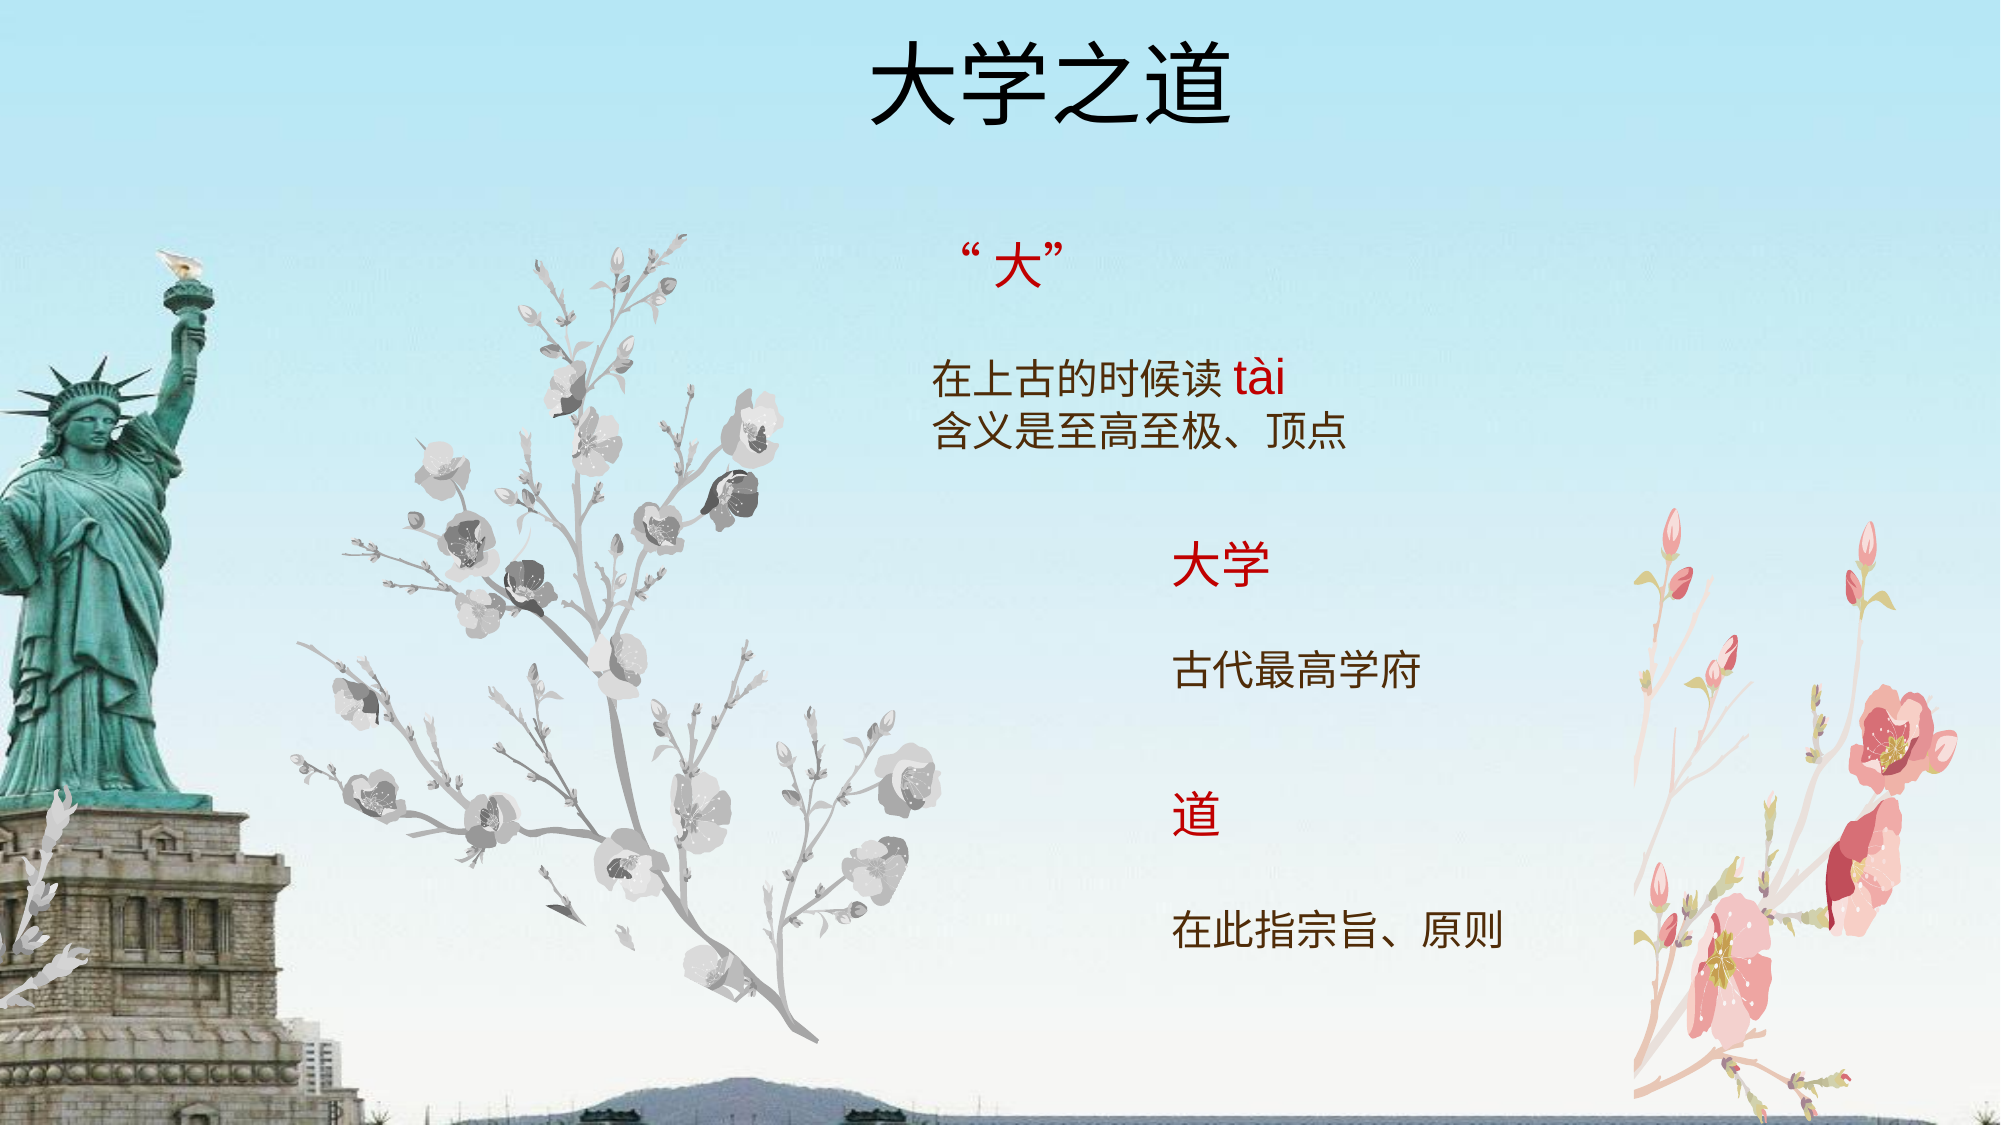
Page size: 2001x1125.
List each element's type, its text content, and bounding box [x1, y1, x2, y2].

text_box “大” 在上古的时候读tài 含义是至高至极、顶点 [916, 227, 1537, 462]
text_box 大学 古代最高学府 [1156, 526, 1633, 702]
picture [0, 0, 2001, 1125]
text_box 大学之道 [852, 32, 1719, 147]
slide_number [137, 1042, 588, 1103]
text_box 道 在此指宗旨、原则 [1156, 776, 1633, 962]
